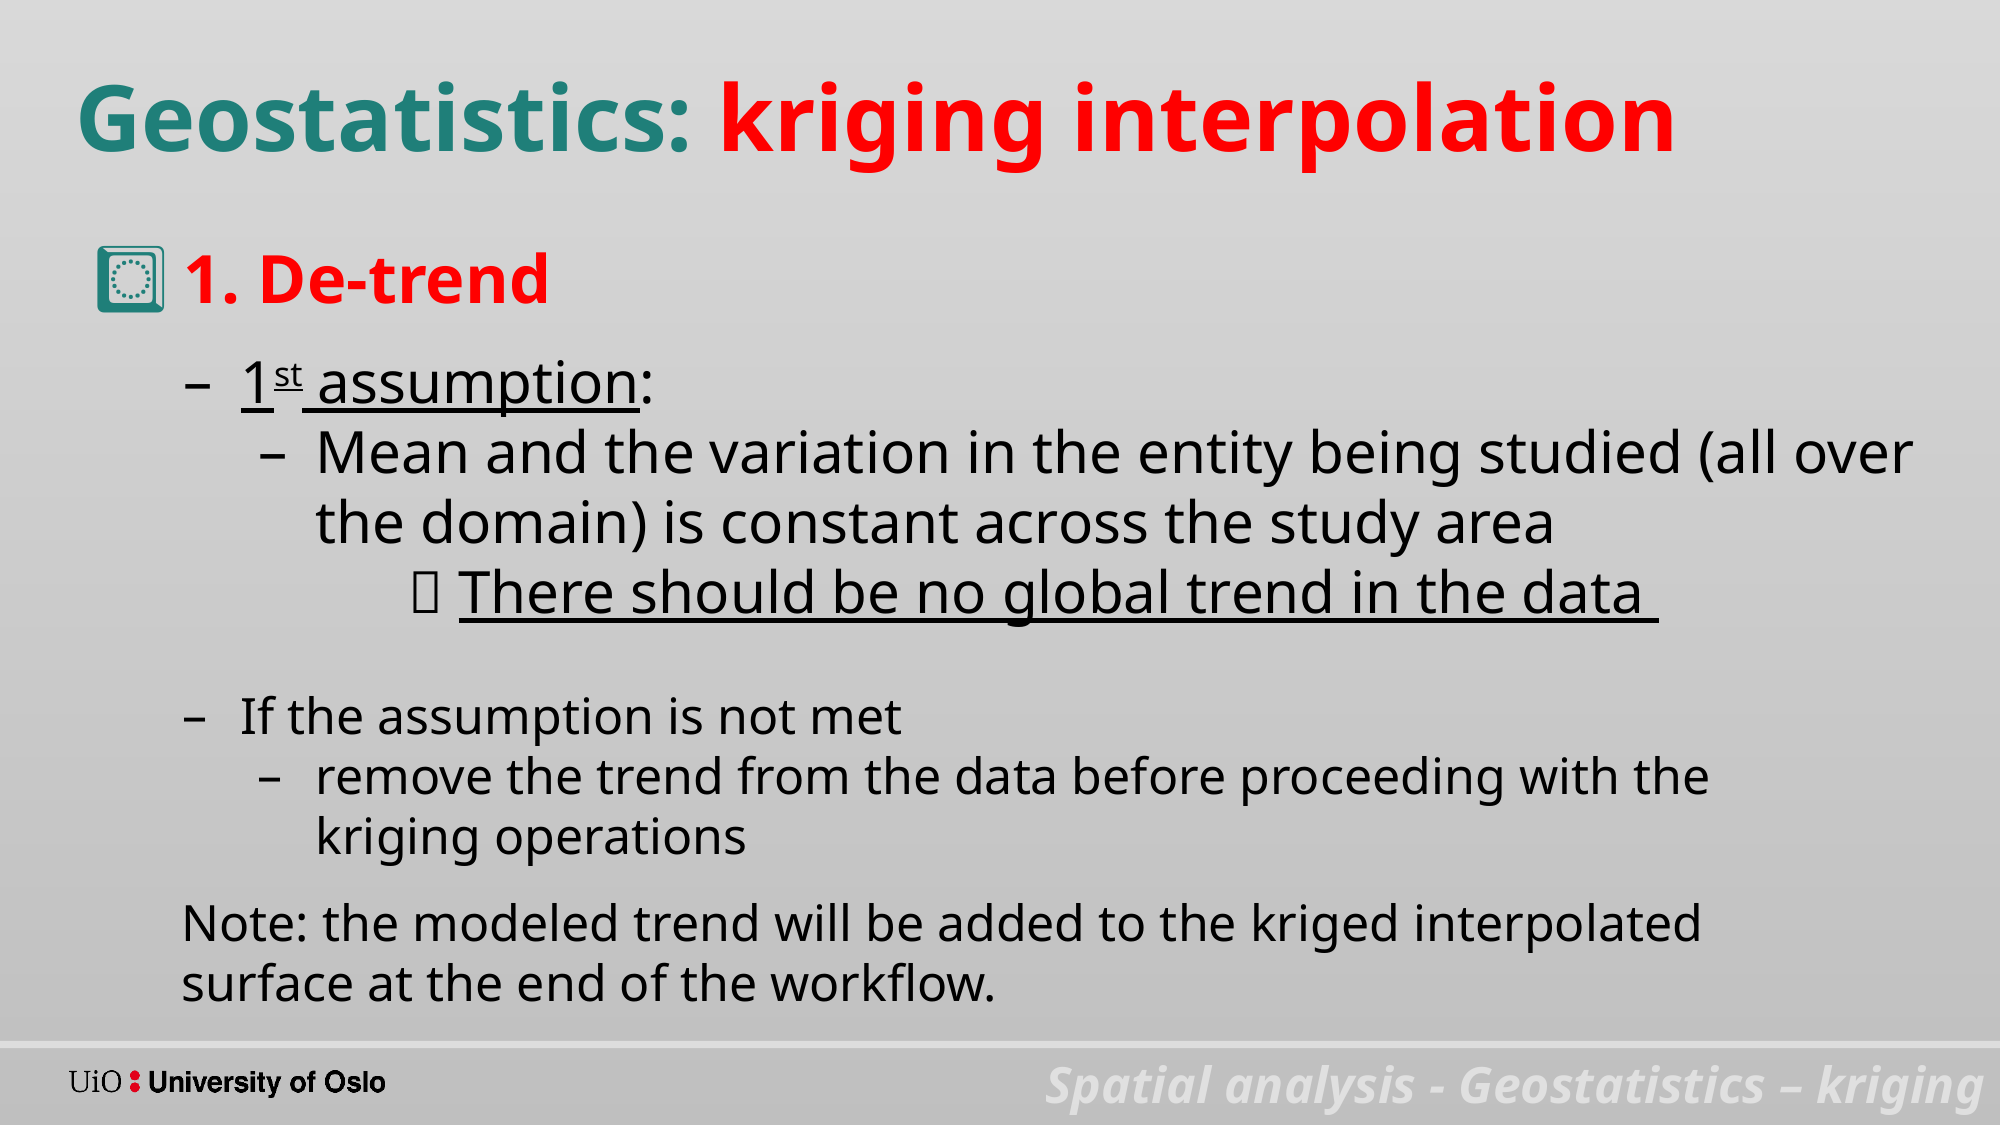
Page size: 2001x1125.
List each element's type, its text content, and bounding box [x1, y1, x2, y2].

text_box 1. De-trend 1st assumption: Mean and the variation in the entity being studied (all over the domain) is constant across the study area  There should be no global trend in the data [79, 238, 2000, 1071]
picture [69, 1070, 385, 1098]
text_box If the assumption is not met remove the trend from the data before proceeding with the kriging operations Note: the modeled trend will be added to the kriged interpolated surface at the end of the workflow. [79, 677, 1853, 1020]
text_box Geostatistics: kriging interpolation [60, 52, 2000, 177]
